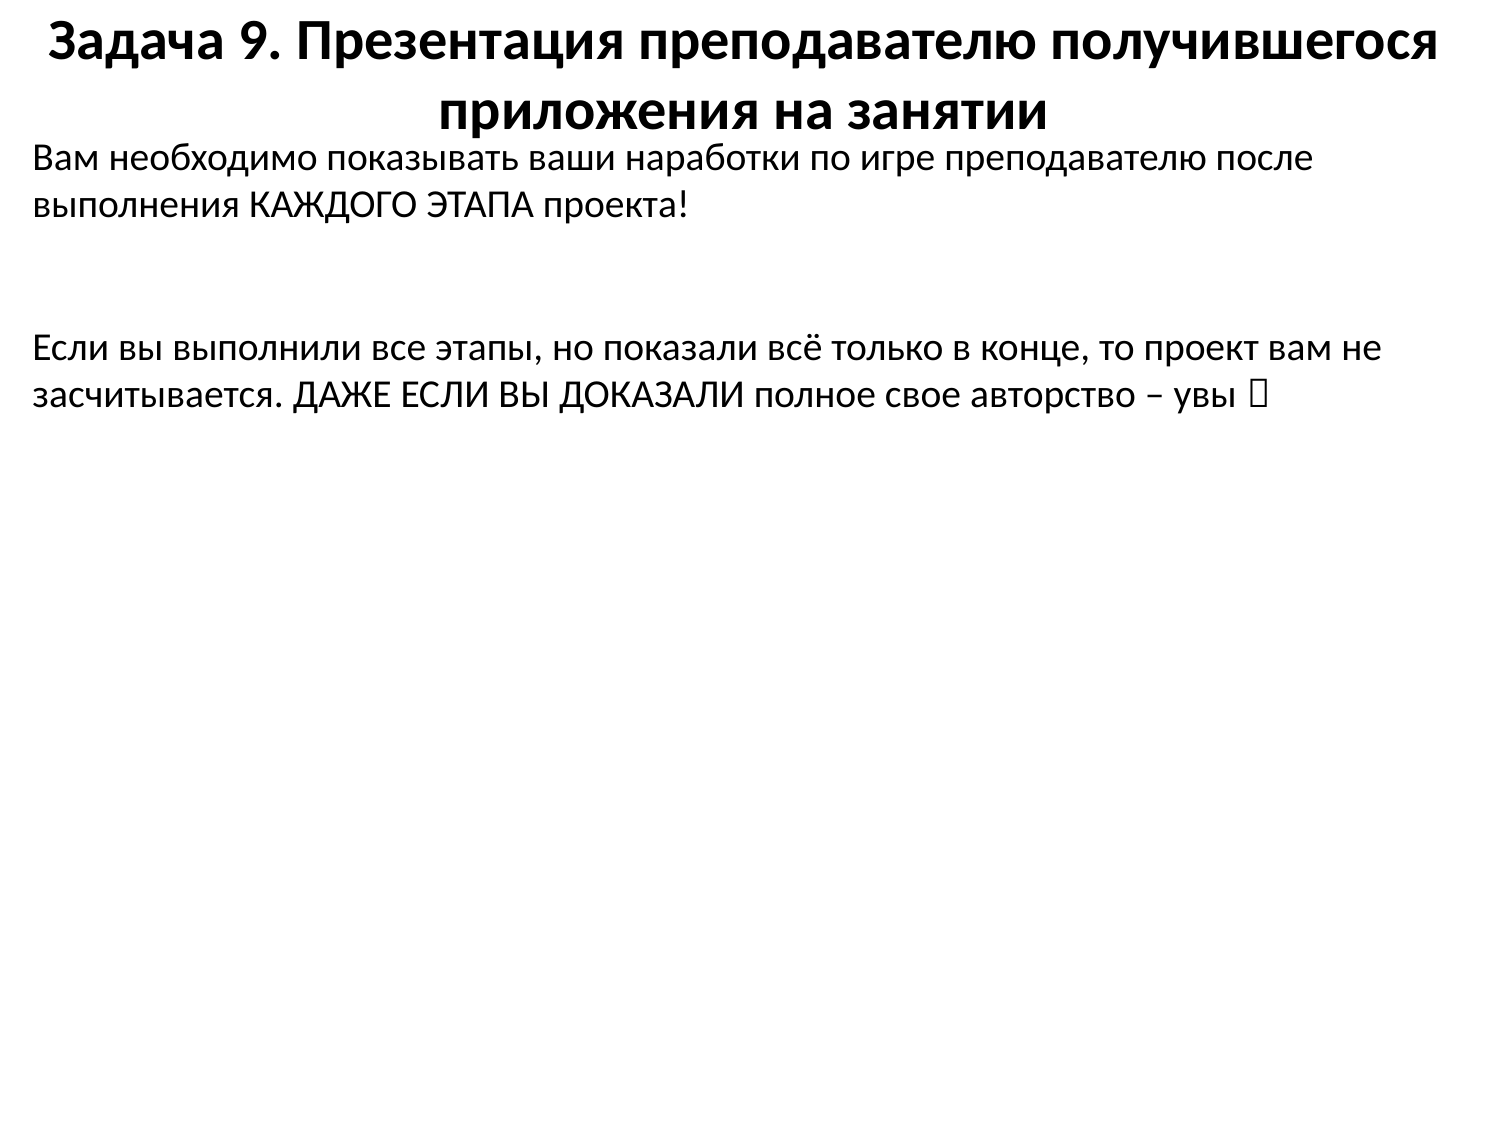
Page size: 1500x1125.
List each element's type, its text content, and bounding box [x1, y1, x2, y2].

text_box Вам необходимо показывать ваши наработки по игре преподавателю после выполнения КАЖДОГО ЭТАПА проекта! Если вы выполнили все этапы, но показали всё только в конце, то проект вам не засчитывается. ДАЖЕ ЕСЛИ ВЫ ДОКАЗАЛИ полное свое авторство – увы  [17, 123, 1483, 518]
title Задача 9. Презентация преподавателю получившегося приложения на занятии [29, 19, 1459, 123]
